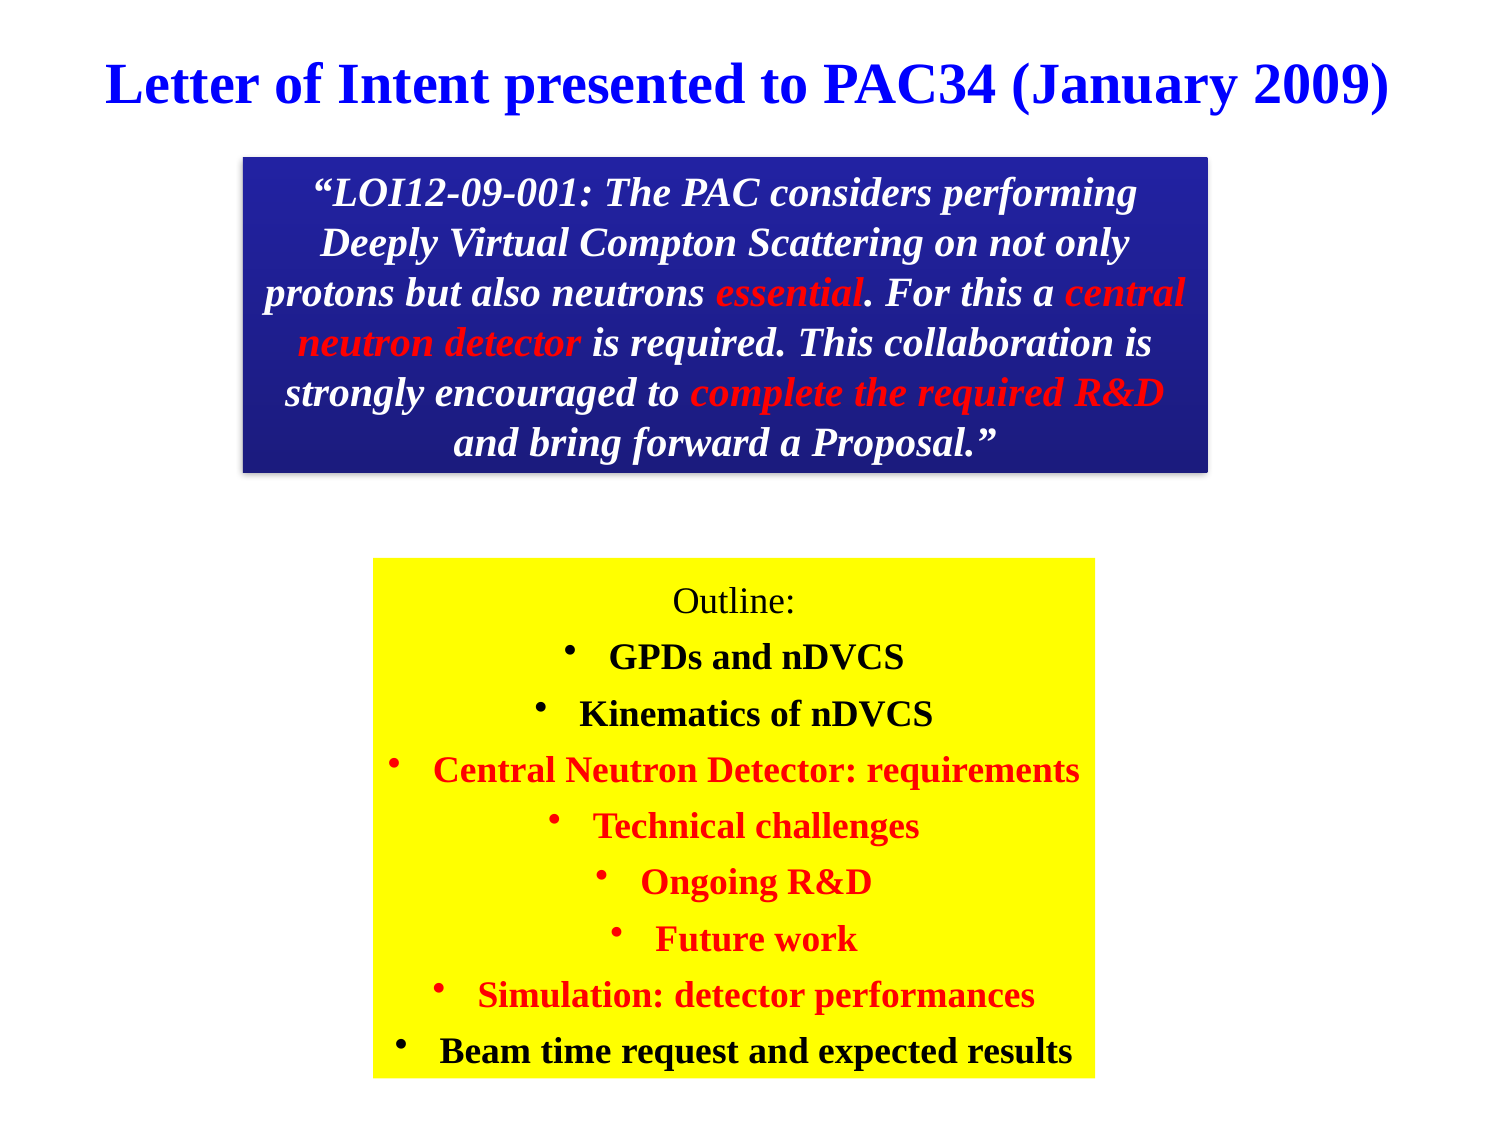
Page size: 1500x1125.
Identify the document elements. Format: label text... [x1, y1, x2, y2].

text_box “LOI12-09-001: The PAC considers performing Deeply Virtual Compton Scattering on not only protons but also neutrons essential. For this a central neutron detector is required. This collaboration is strongly encouraged to complete the required R&D and bring forward a Proposal.” [242, 157, 1208, 473]
text_box Outline: GPDs and nDVCS Kinematics of nDVCS Central Neutron Detector: requirements Technical challenges Ongoing R&D Future work Simulation: detector performances Beam time request and expected results [373, 557, 1096, 1079]
text_box Letter of Intent presented to PAC34 (January 2009) [91, 37, 1406, 123]
